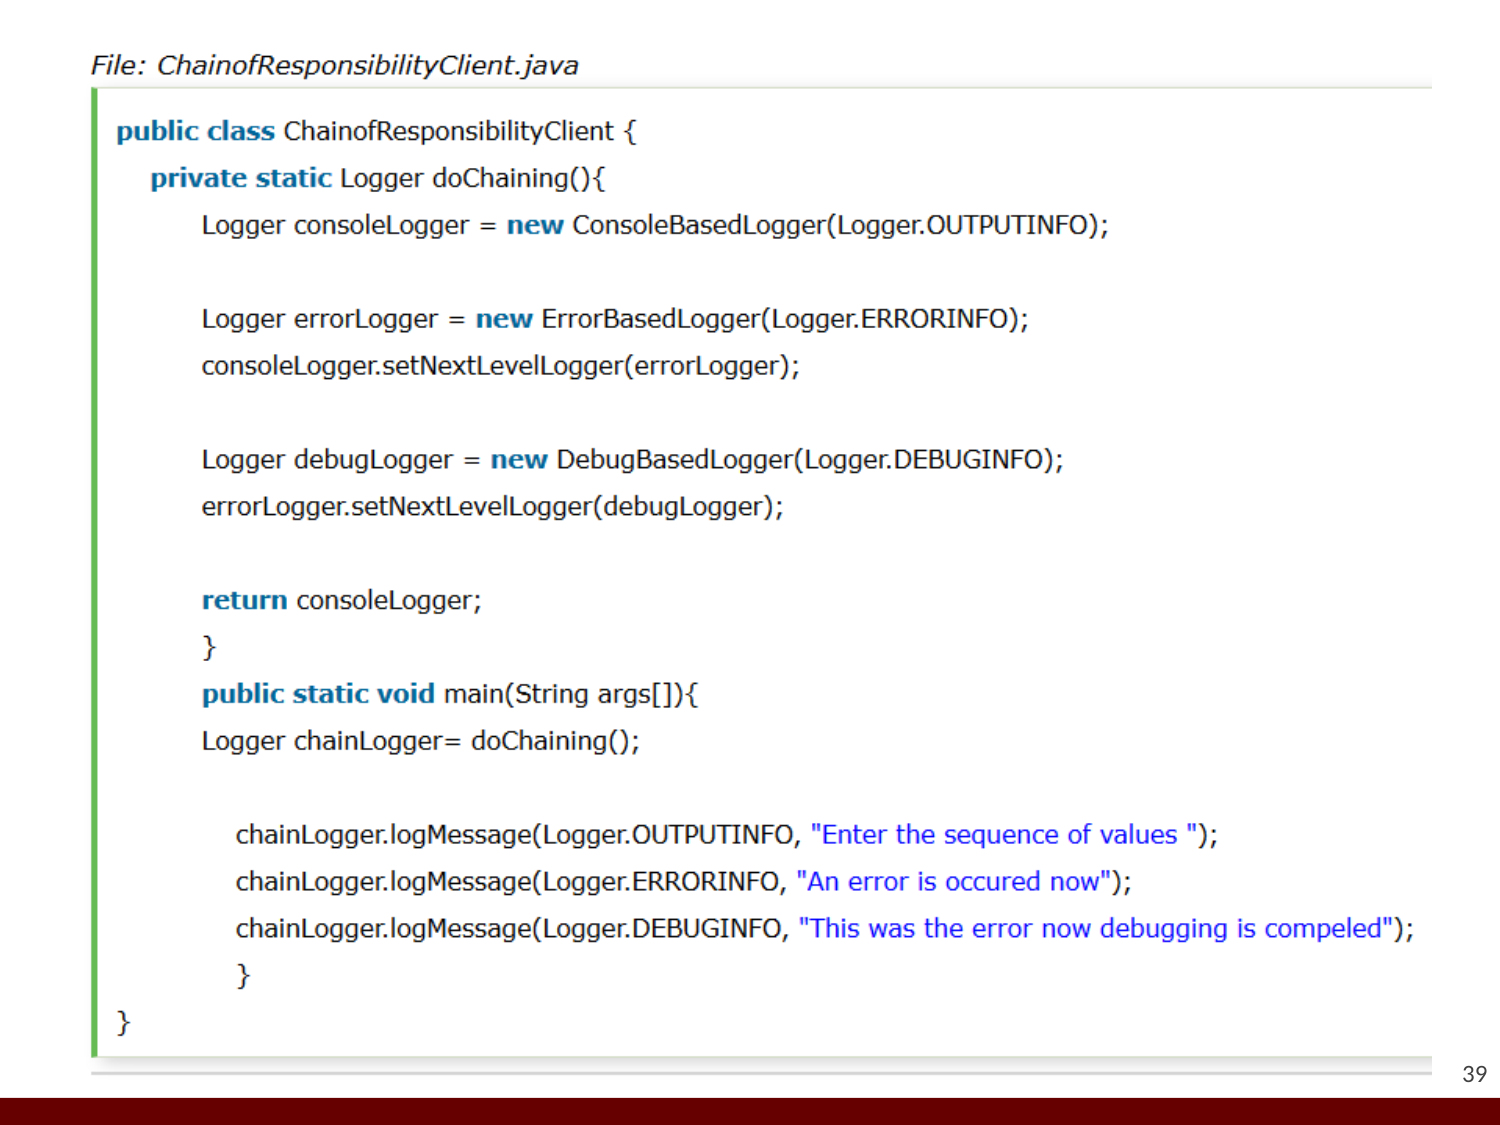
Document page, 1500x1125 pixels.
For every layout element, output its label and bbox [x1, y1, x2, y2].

picture [68, 31, 1432, 1094]
